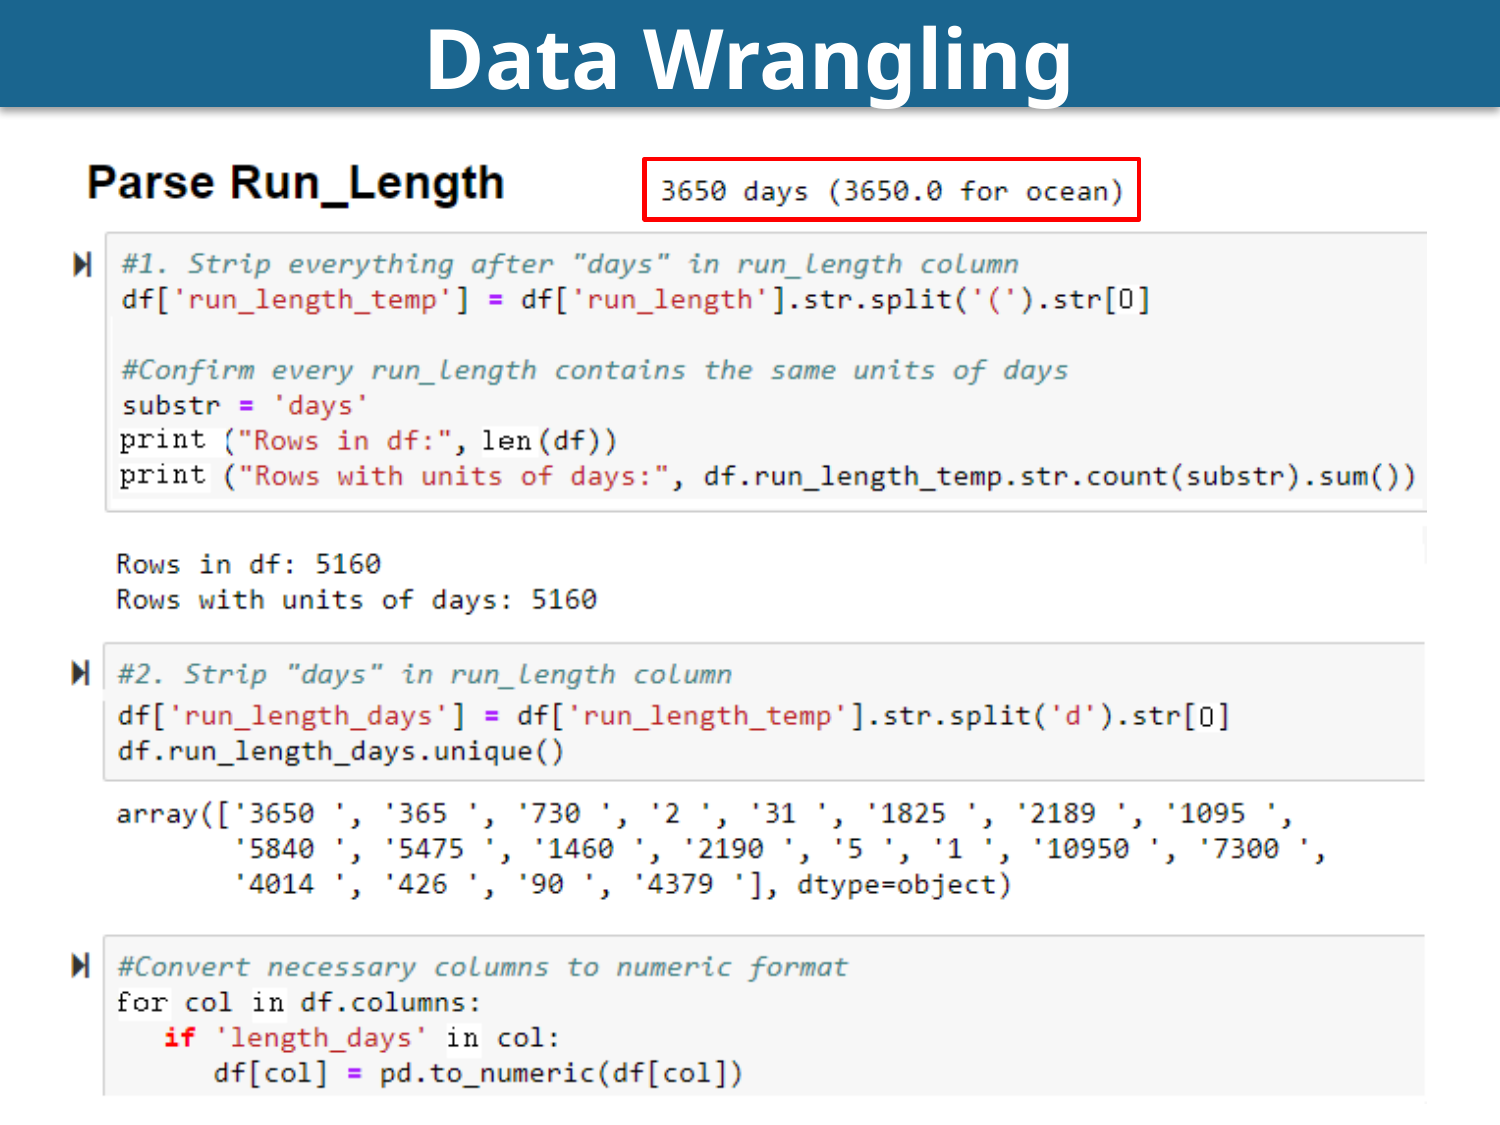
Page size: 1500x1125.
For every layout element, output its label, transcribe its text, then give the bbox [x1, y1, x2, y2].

picture [68, 135, 1427, 1105]
title Data Wrangling [75, 25, 1425, 88]
